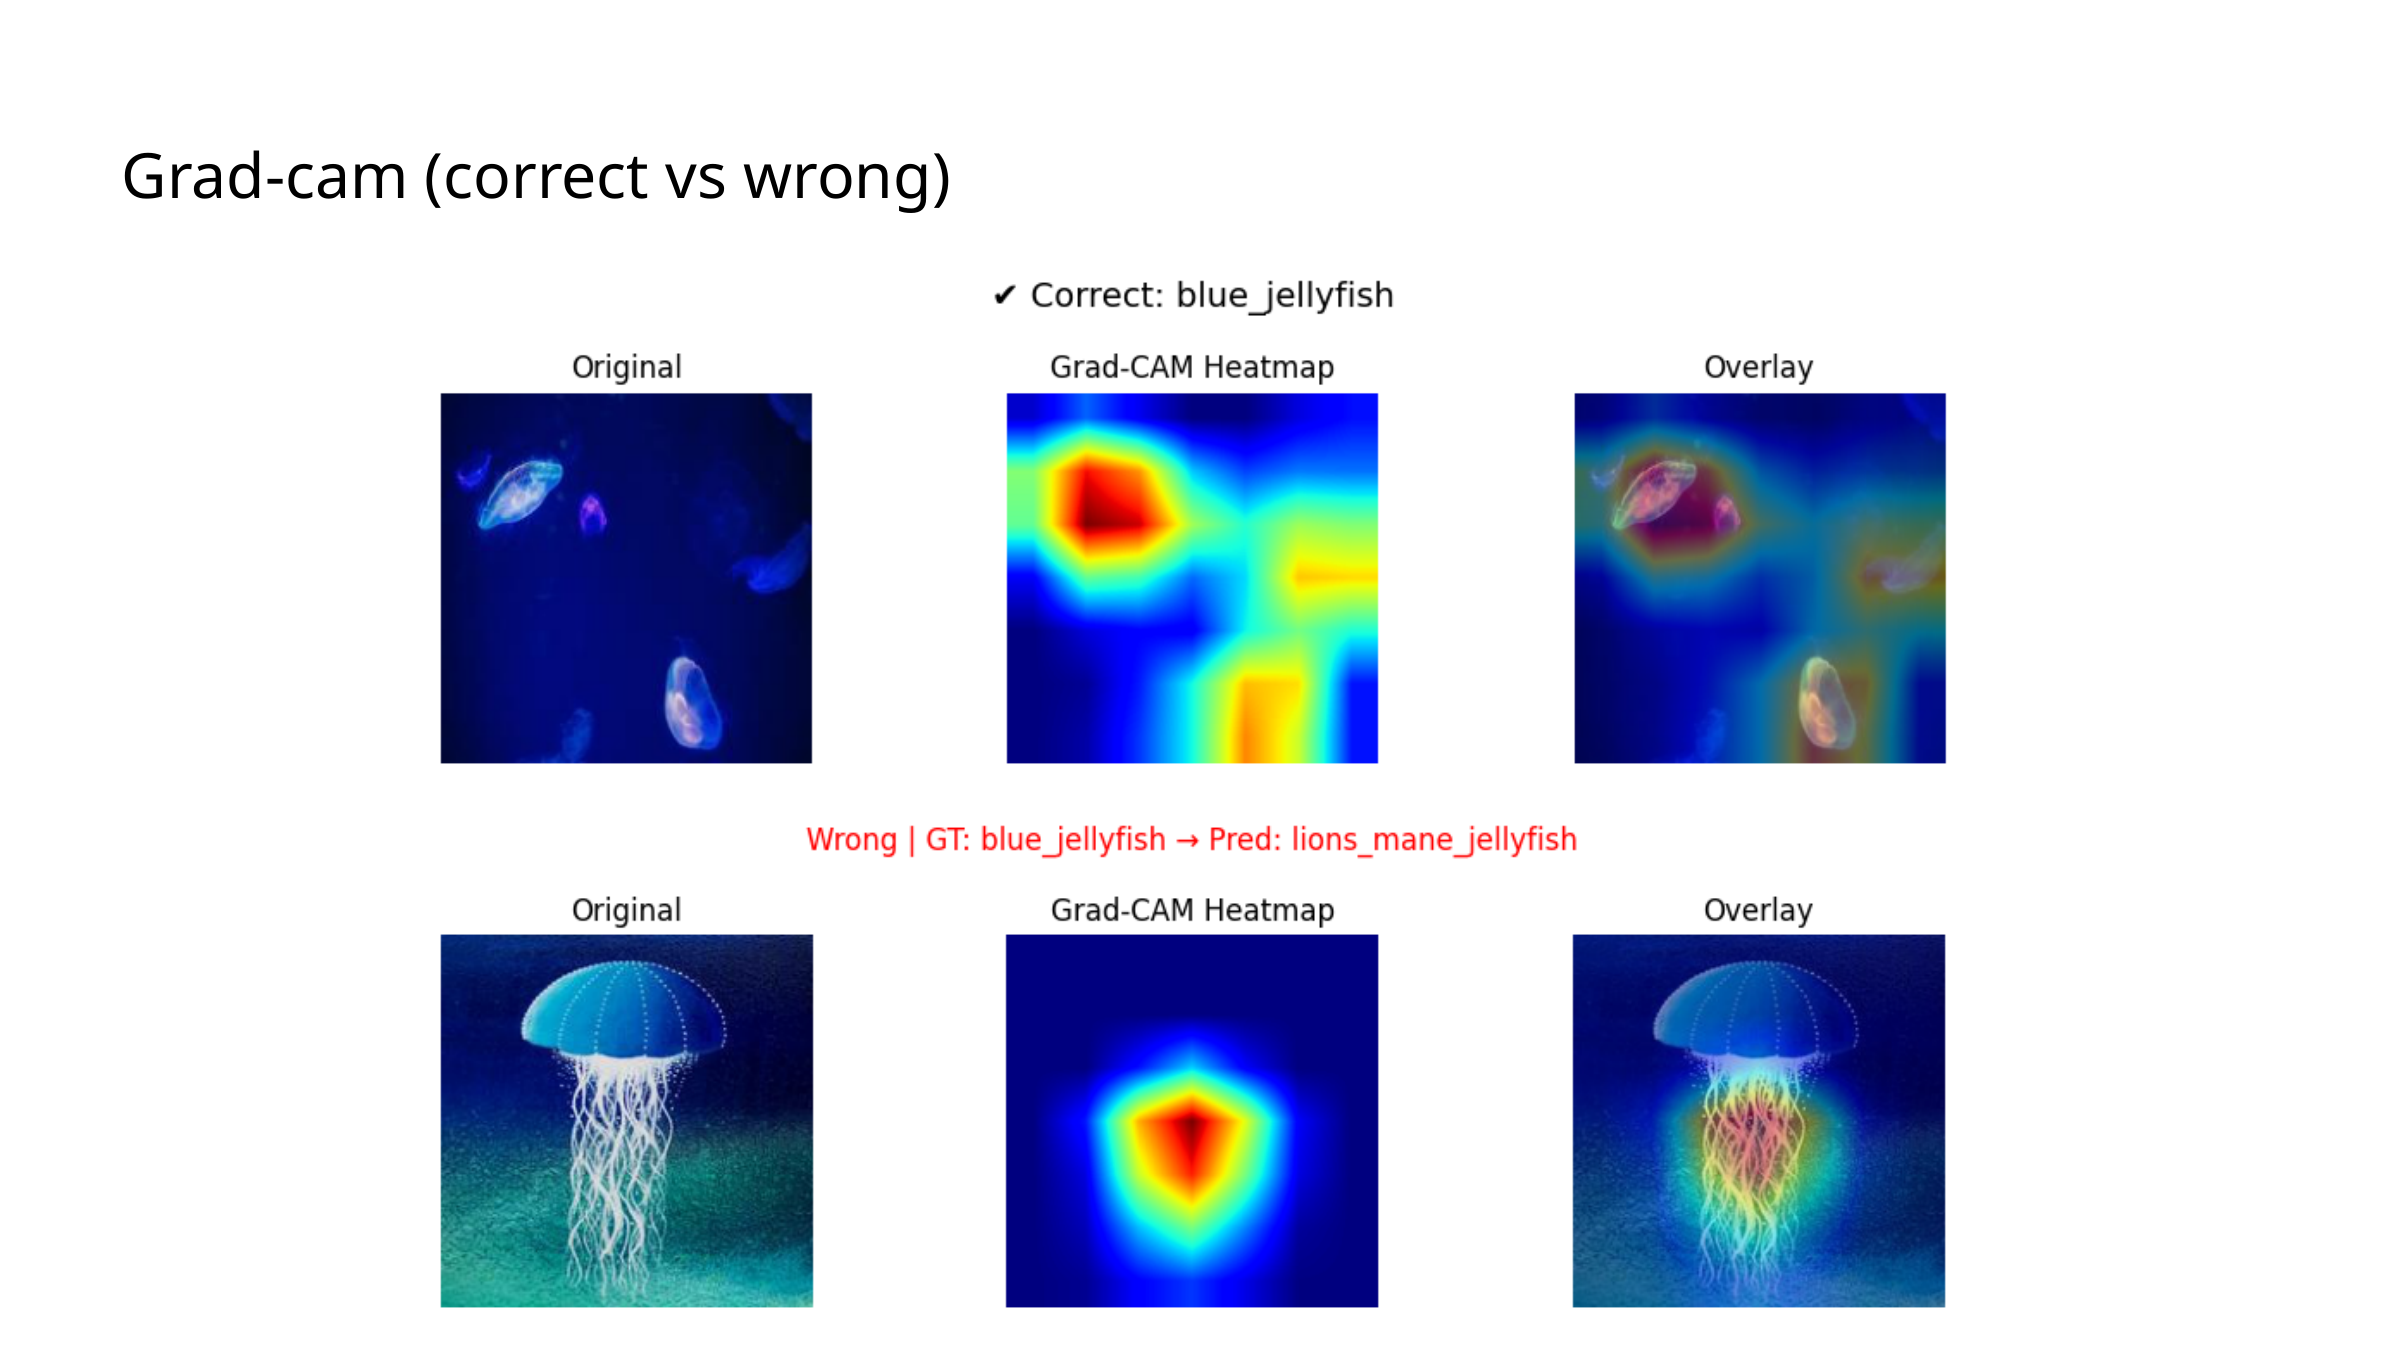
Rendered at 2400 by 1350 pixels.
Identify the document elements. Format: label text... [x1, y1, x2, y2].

picture [424, 809, 1962, 1325]
text_box Grad-cam (correct vs wrong) [103, 126, 1169, 220]
picture [424, 264, 1960, 781]
